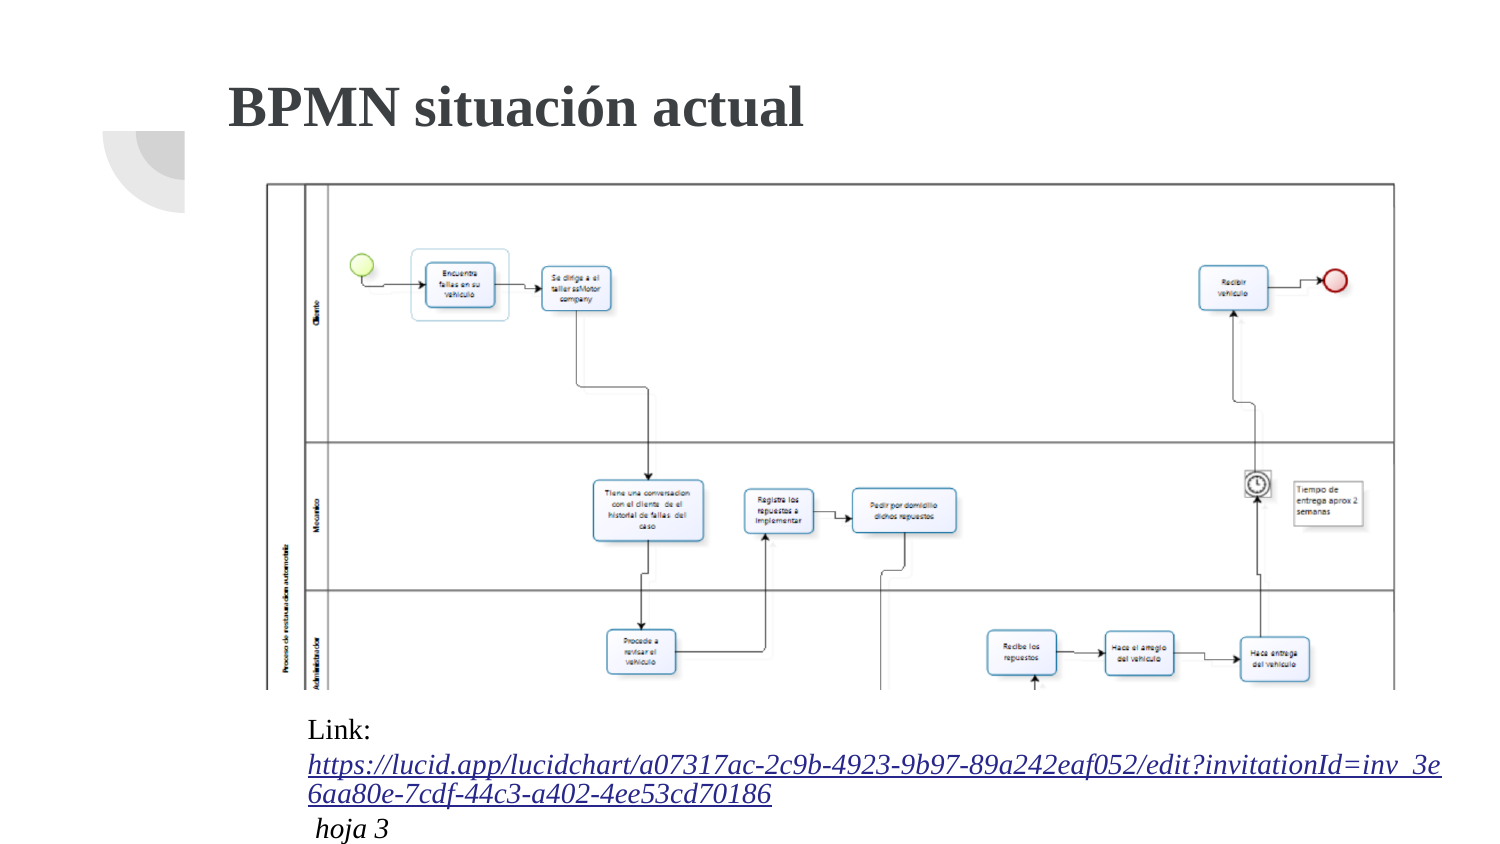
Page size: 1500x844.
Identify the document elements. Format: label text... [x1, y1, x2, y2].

text_box Link:https://lucid.app/lucidchart/a07317ac-2c9b-4923-9b97-89a242eaf052/edit?invitationId=inv_3e6aa80e-7cdf-44c3-a402-4ee53cd70186 hoja 3 [292, 695, 1464, 844]
title BPMN situación actual [213, 53, 1368, 218]
picture [243, 180, 1398, 690]
